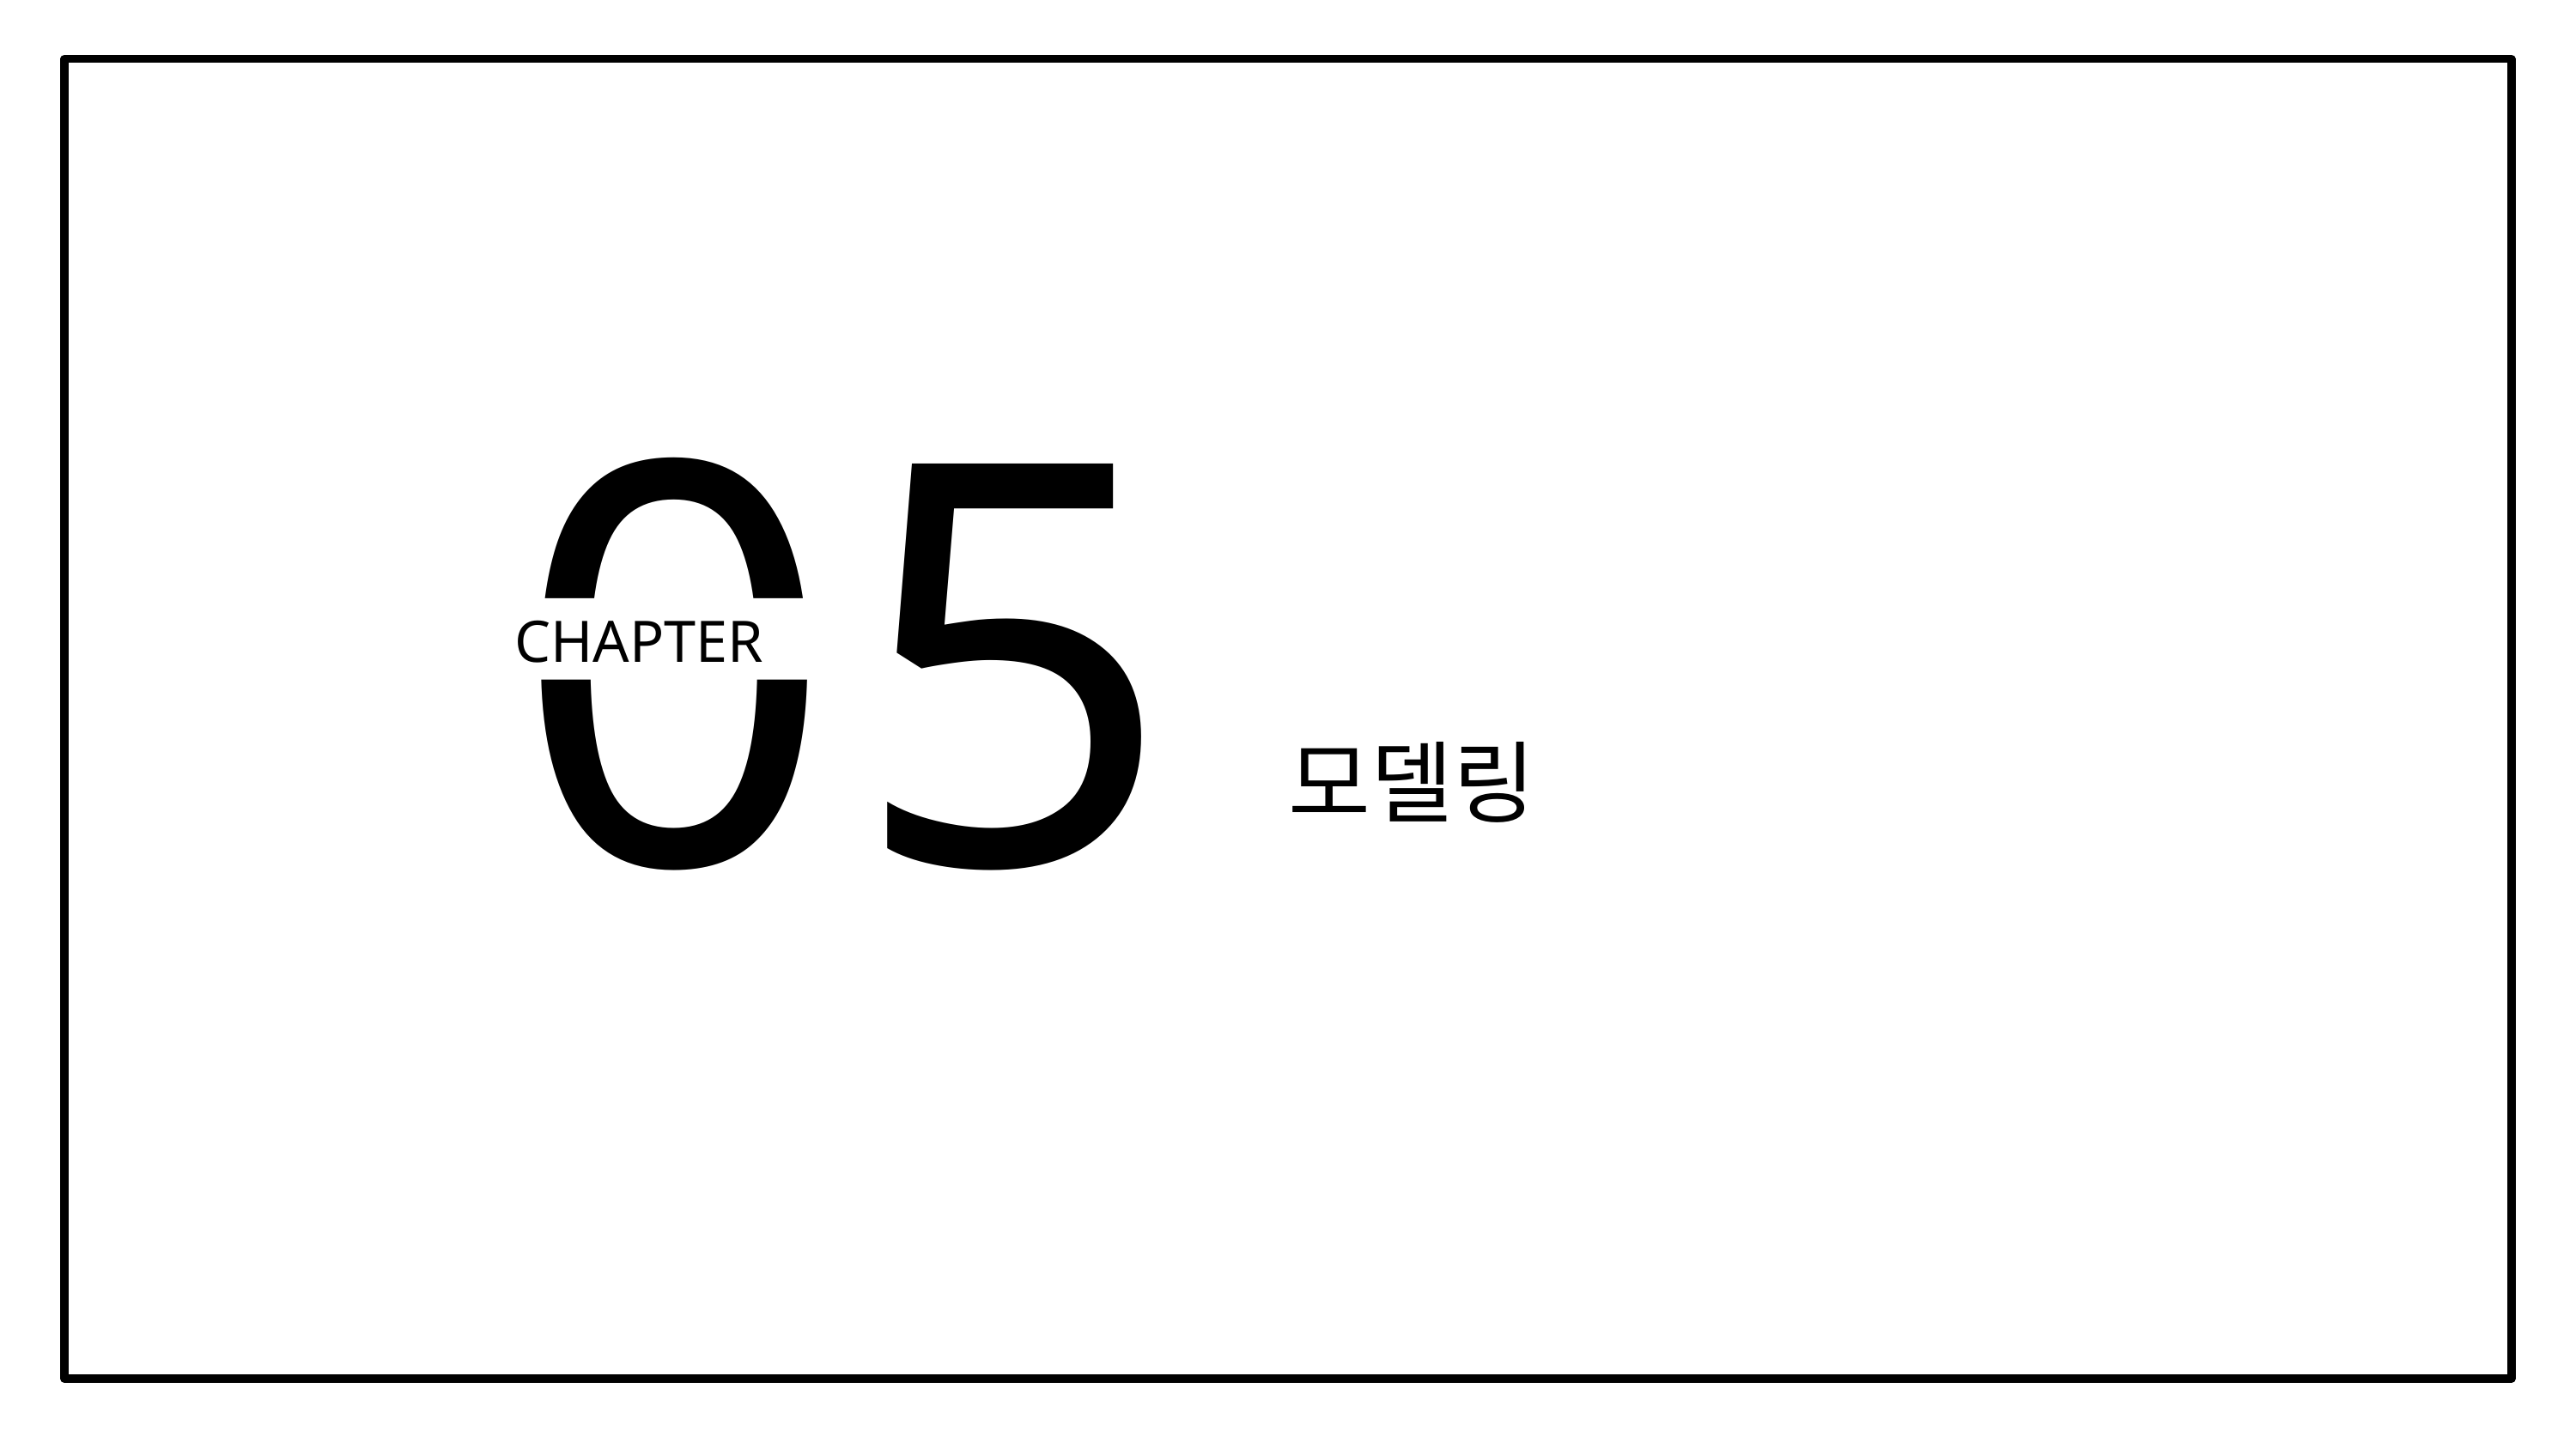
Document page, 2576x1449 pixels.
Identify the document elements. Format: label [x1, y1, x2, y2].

text_box [324, 296, 1327, 991]
text_box [64, 58, 2512, 1379]
